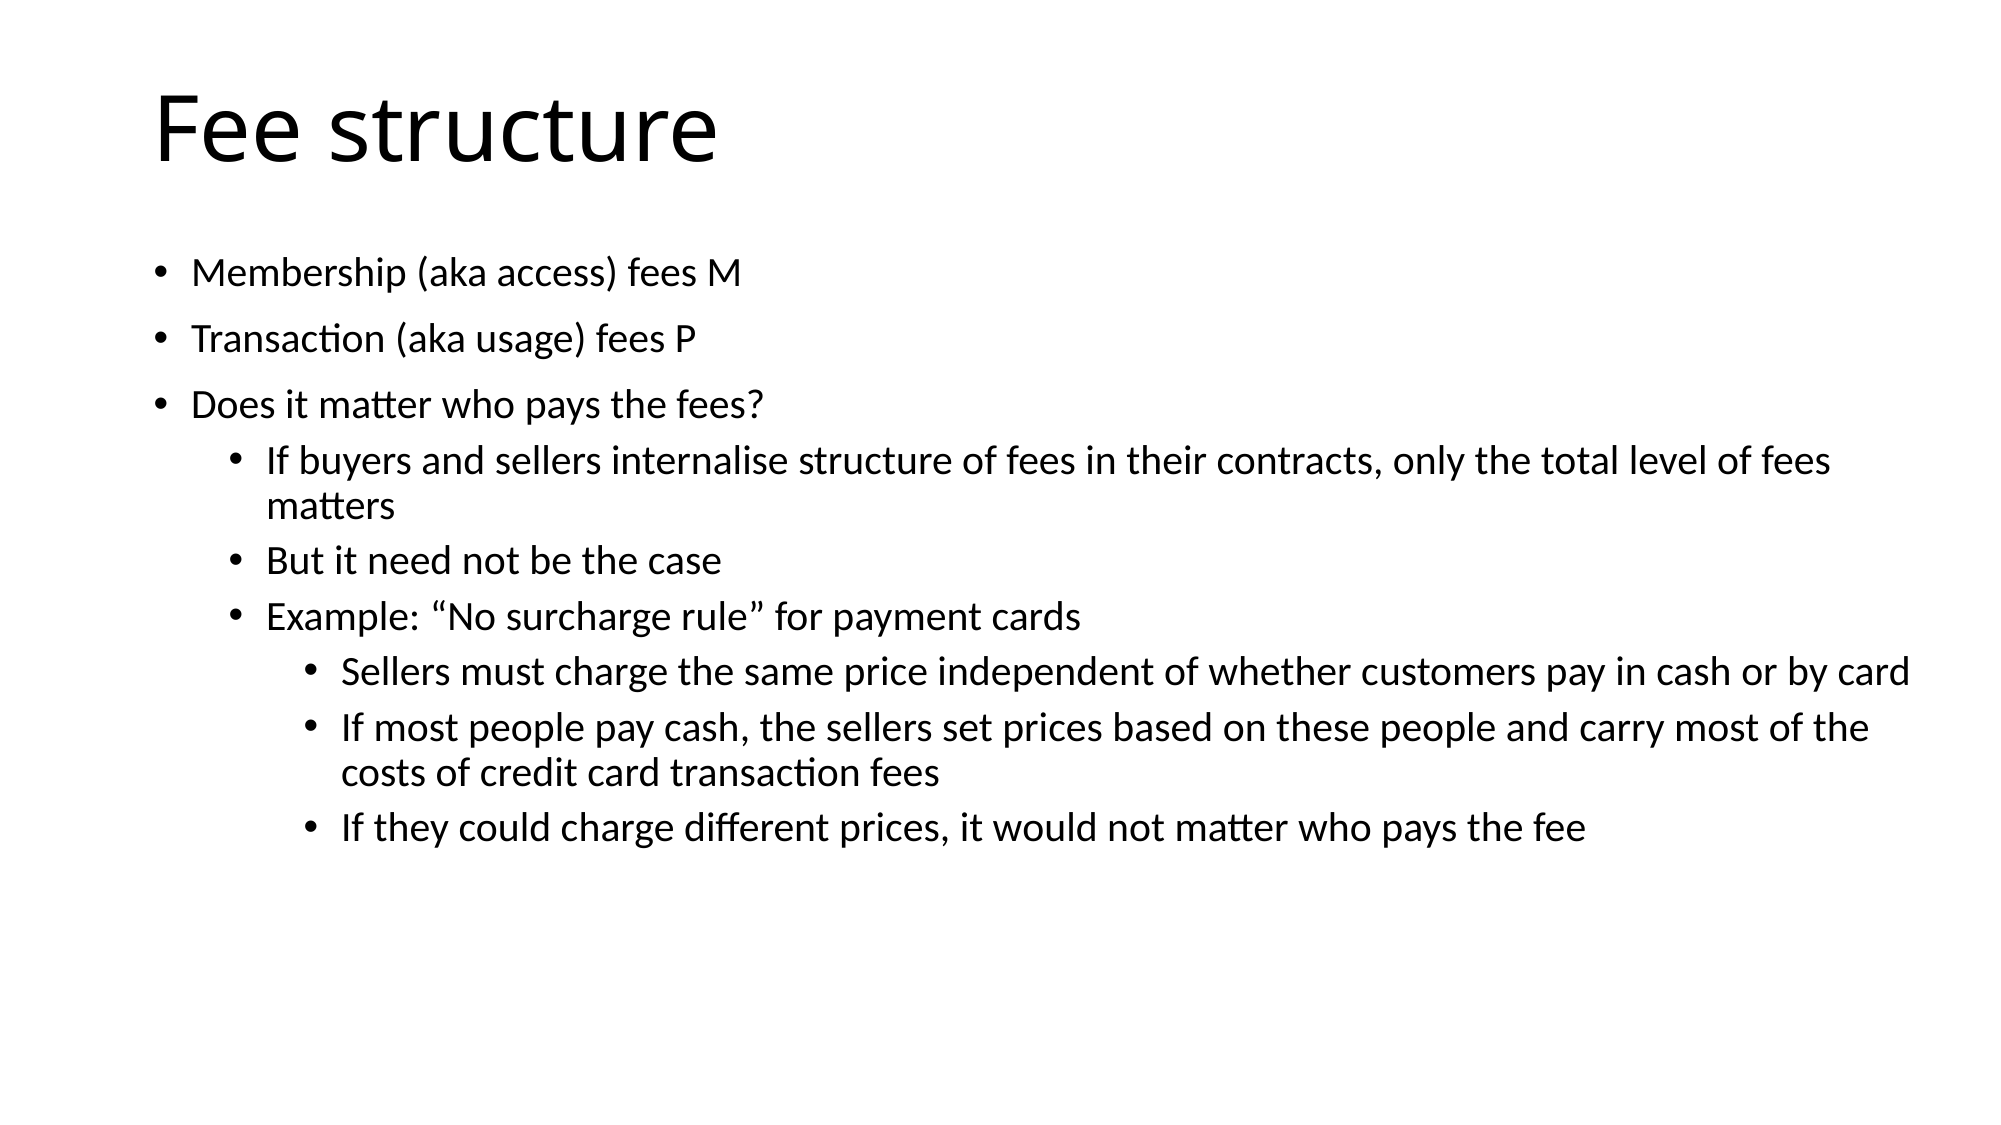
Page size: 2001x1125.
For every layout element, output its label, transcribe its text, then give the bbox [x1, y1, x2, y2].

list Membership (aka access) fees M Transaction (aka usage) fees P Does it matter who pays the fees? If buyers and sellers internalise structure of fees in their contracts, only the total level of fees matters But it need not be the case Example: “No surcharge rule” for payment cards Sellers must charge the same price independent of whether customers pay in cash or by card If most people pay cash, the sellers set prices based on these people and carry most of the costs of credit card transaction fees If they could charge different prices, it would not matter who pays the fee [138, 243, 1963, 1103]
text_box Fee structure [137, 23, 2000, 241]
